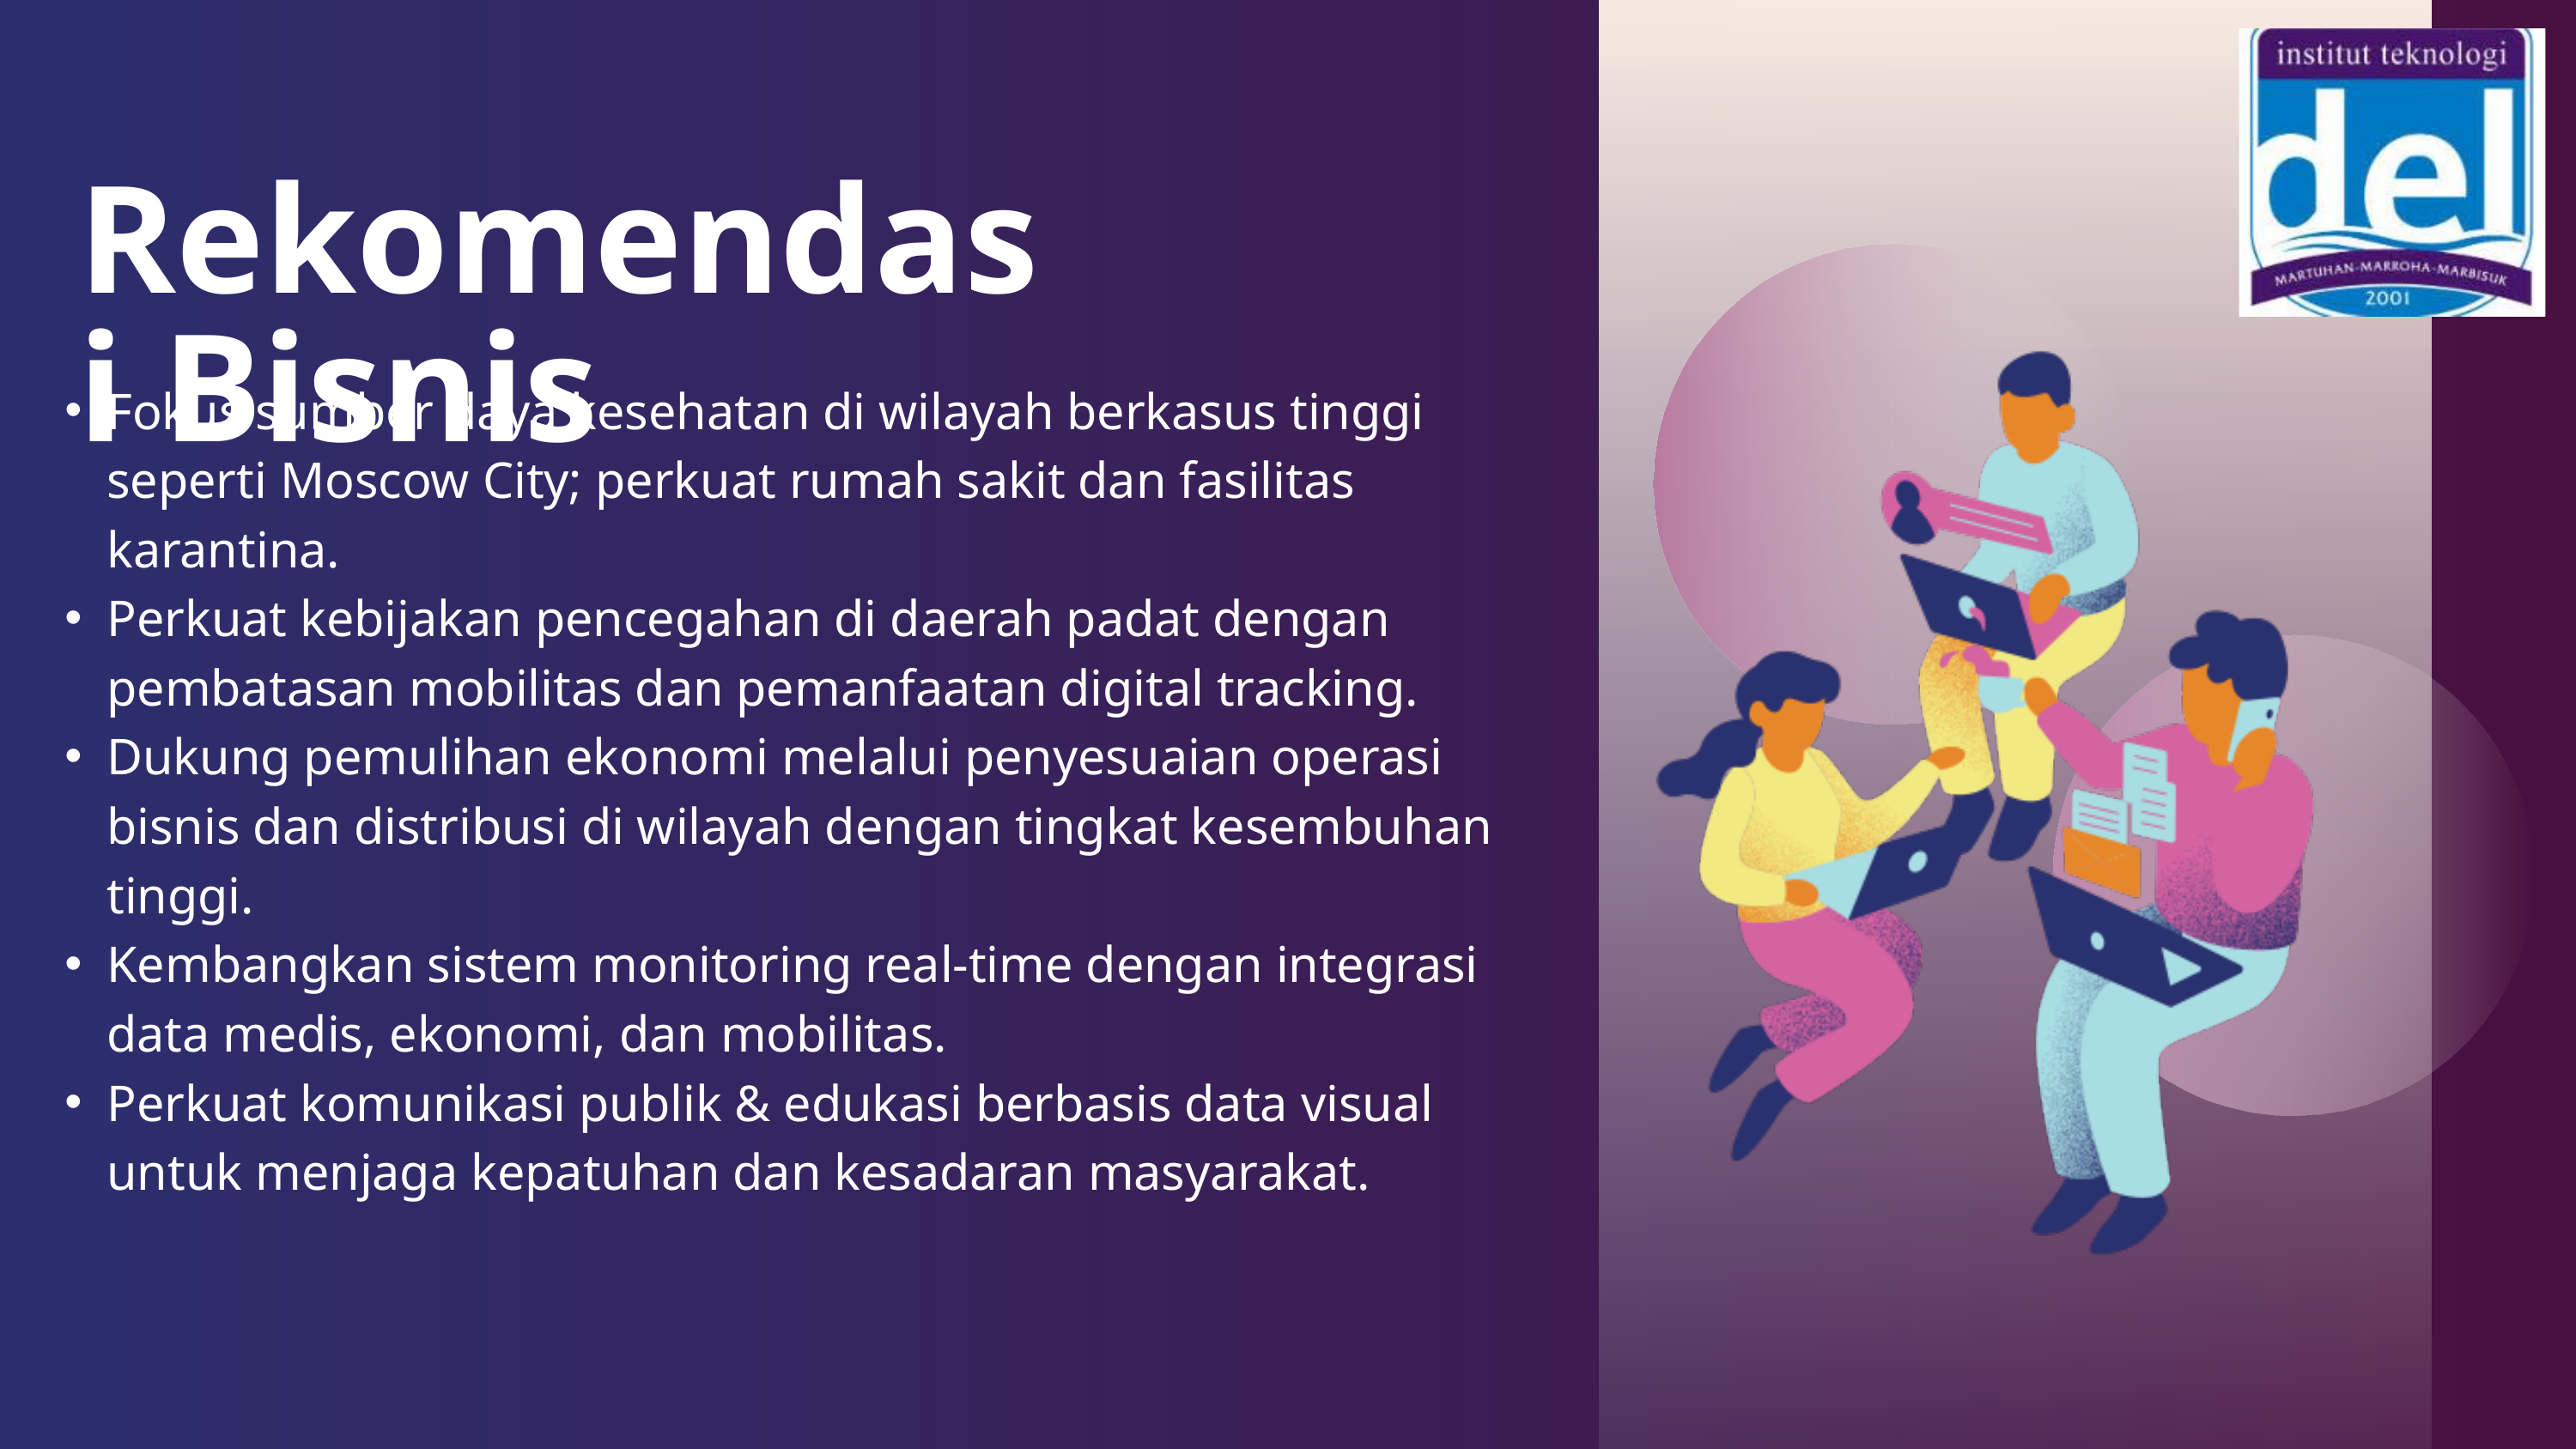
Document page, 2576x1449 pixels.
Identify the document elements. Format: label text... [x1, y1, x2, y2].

text_box Rekomendasi Bisnis [78, 174, 1053, 369]
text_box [1599, 0, 2432, 1449]
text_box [2052, 634, 2534, 1116]
text_box Fokus sumber daya kesehatan di wilayah berkasus tinggi seperti Moscow City; perkuat rumah sakit dan fasilitas karantina. Perkuat kebijakan pencegahan di daerah padat dengan pembatasan mobilitas dan pemanfaatan digital tracking. Dukung pemulihan ekonomi melalui penyesuaian operasi bisnis dan distribusi di wilayah dengan tingkat kesembuhan tinggi. Kembangkan sistem monitoring real-time dengan integrasi data medis, ekonomi, dan mobilitas. Perkuat komunikasi publik & edukasi berbasis data visual untuk menjaga kepatuhan dan kesadaran masyarakat. [22, 369, 1546, 1270]
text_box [1653, 243, 2135, 724]
text_box [2438, 28, 2546, 317]
